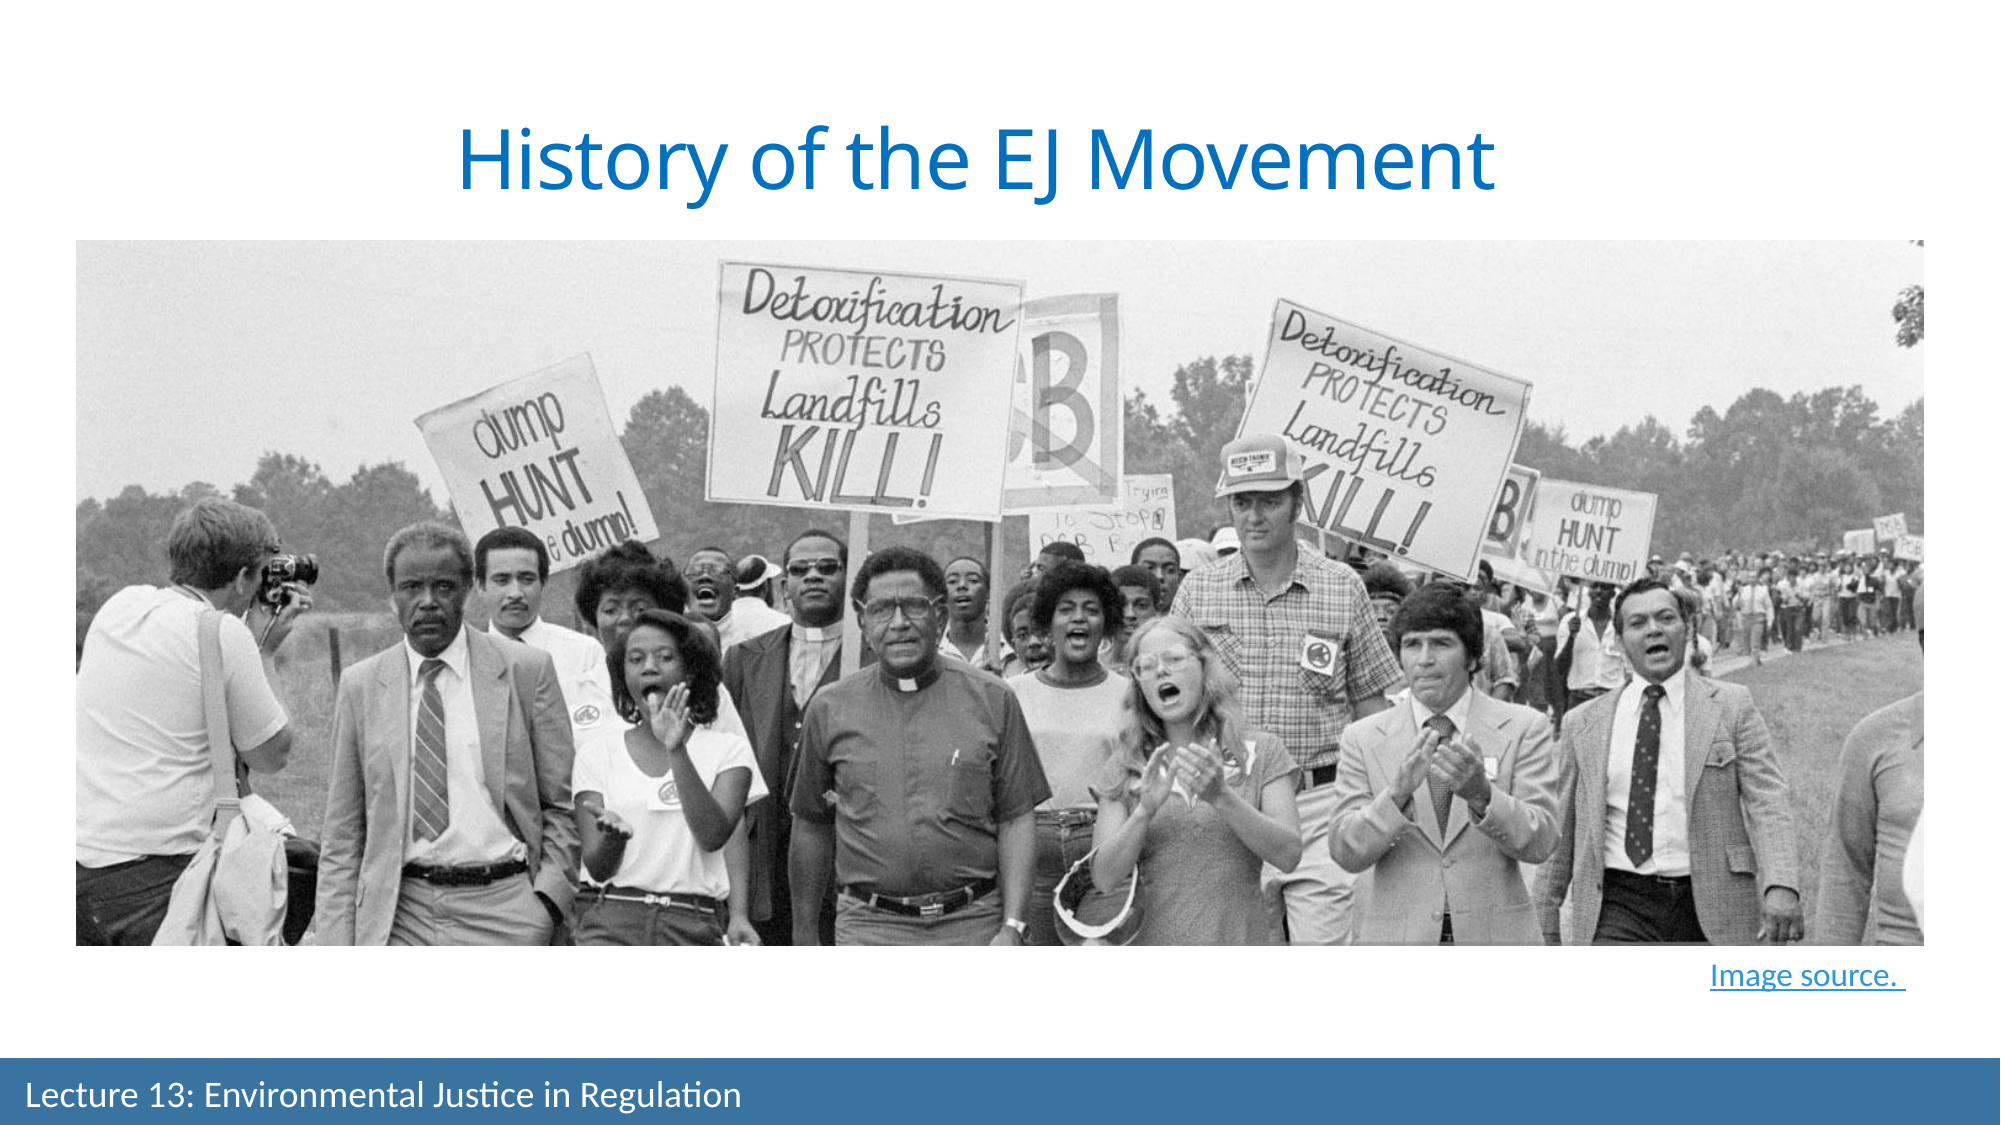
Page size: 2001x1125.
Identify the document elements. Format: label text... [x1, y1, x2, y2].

text_box Image source. [1695, 946, 1924, 1001]
text_box History of the EJ Movement [383, 0, 1569, 214]
picture [76, 240, 1924, 946]
